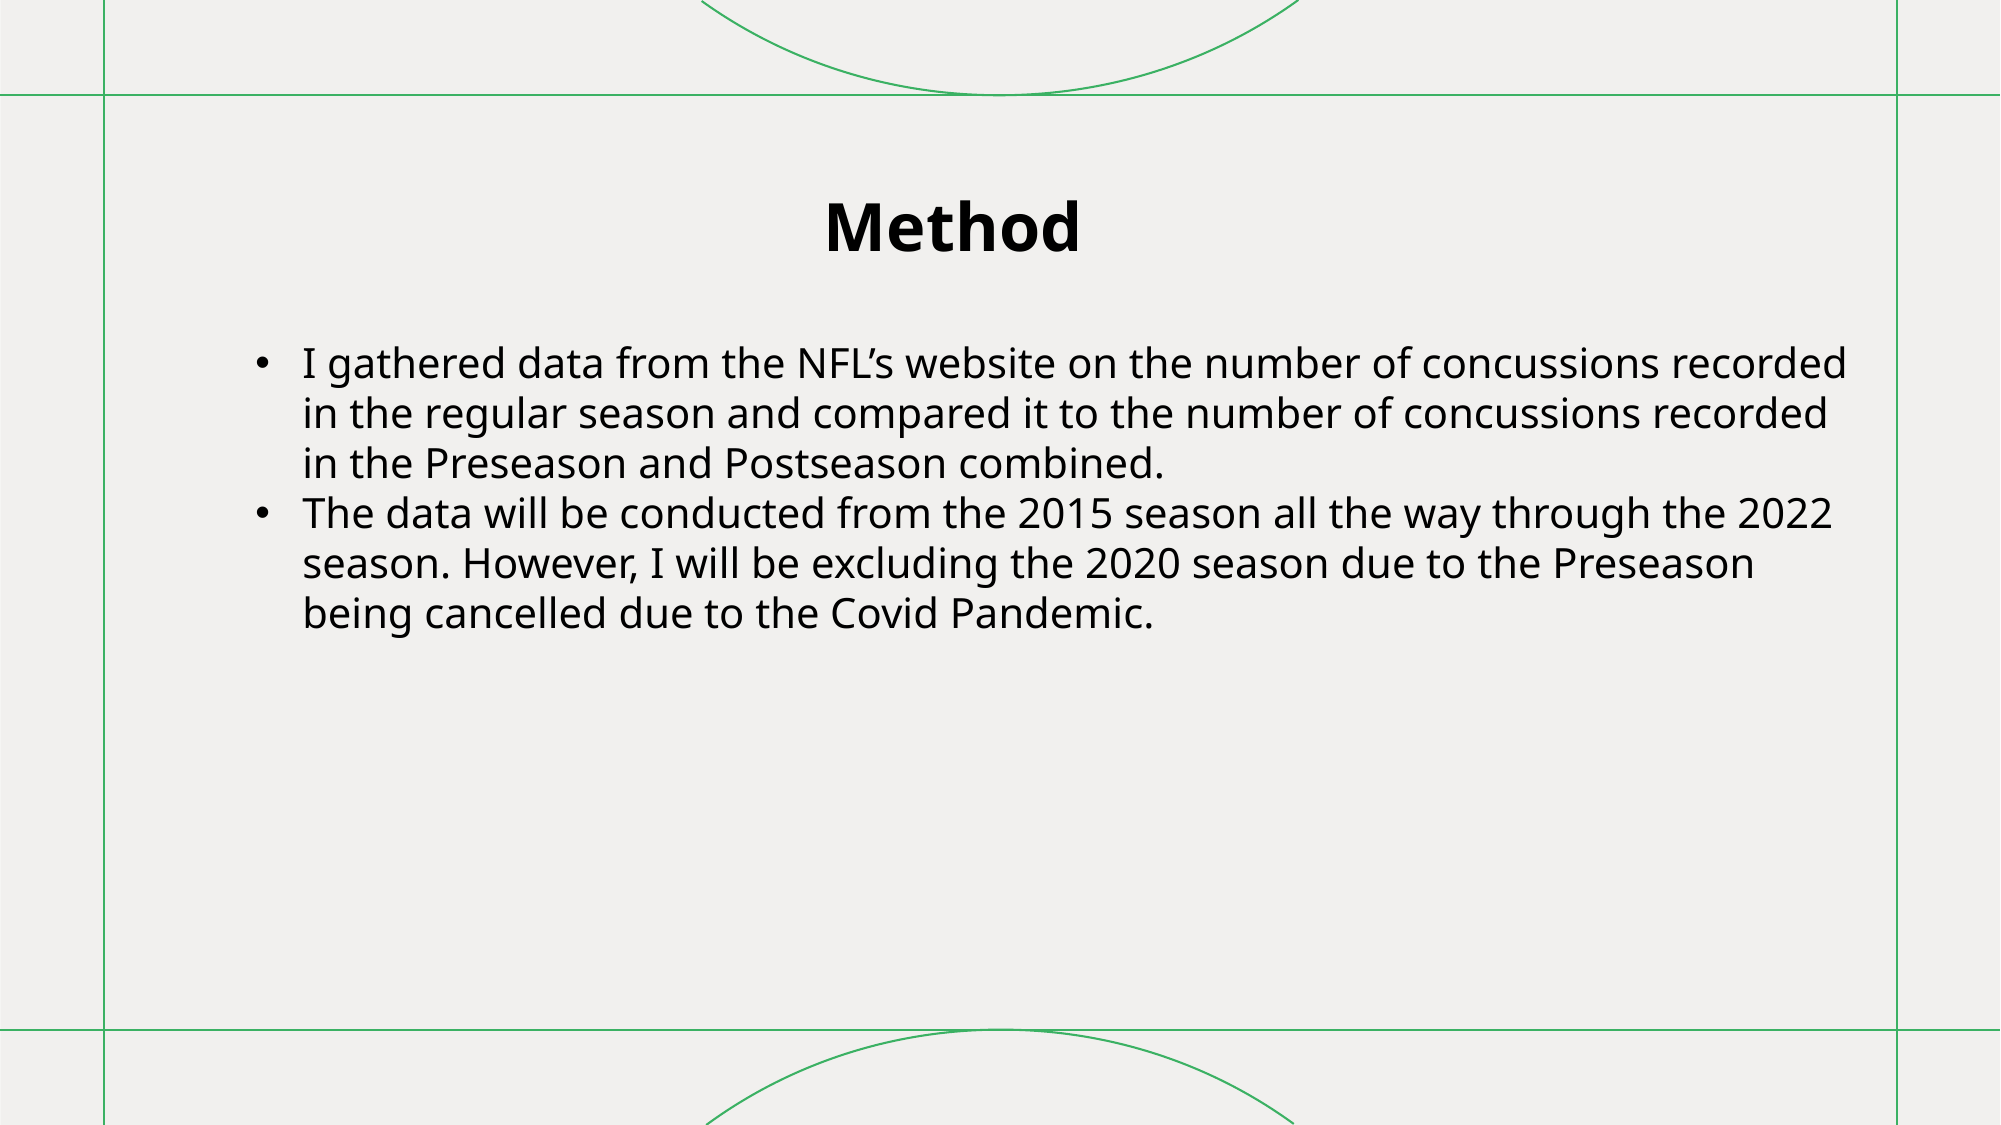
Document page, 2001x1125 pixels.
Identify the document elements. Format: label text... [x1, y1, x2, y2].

text_box Method [809, 177, 1098, 273]
text_box I gathered data from the NFL’s website on the number of concussions recorded in the regular season and compared it to the number of concussions recorded in the Preseason and Postseason combined. The data will be conducted from the 2015 season all the way through the 2022 season. However, I will be excluding the 2020 season due to the Preseason being cancelled due to the Covid Pandemic. [240, 329, 1885, 645]
